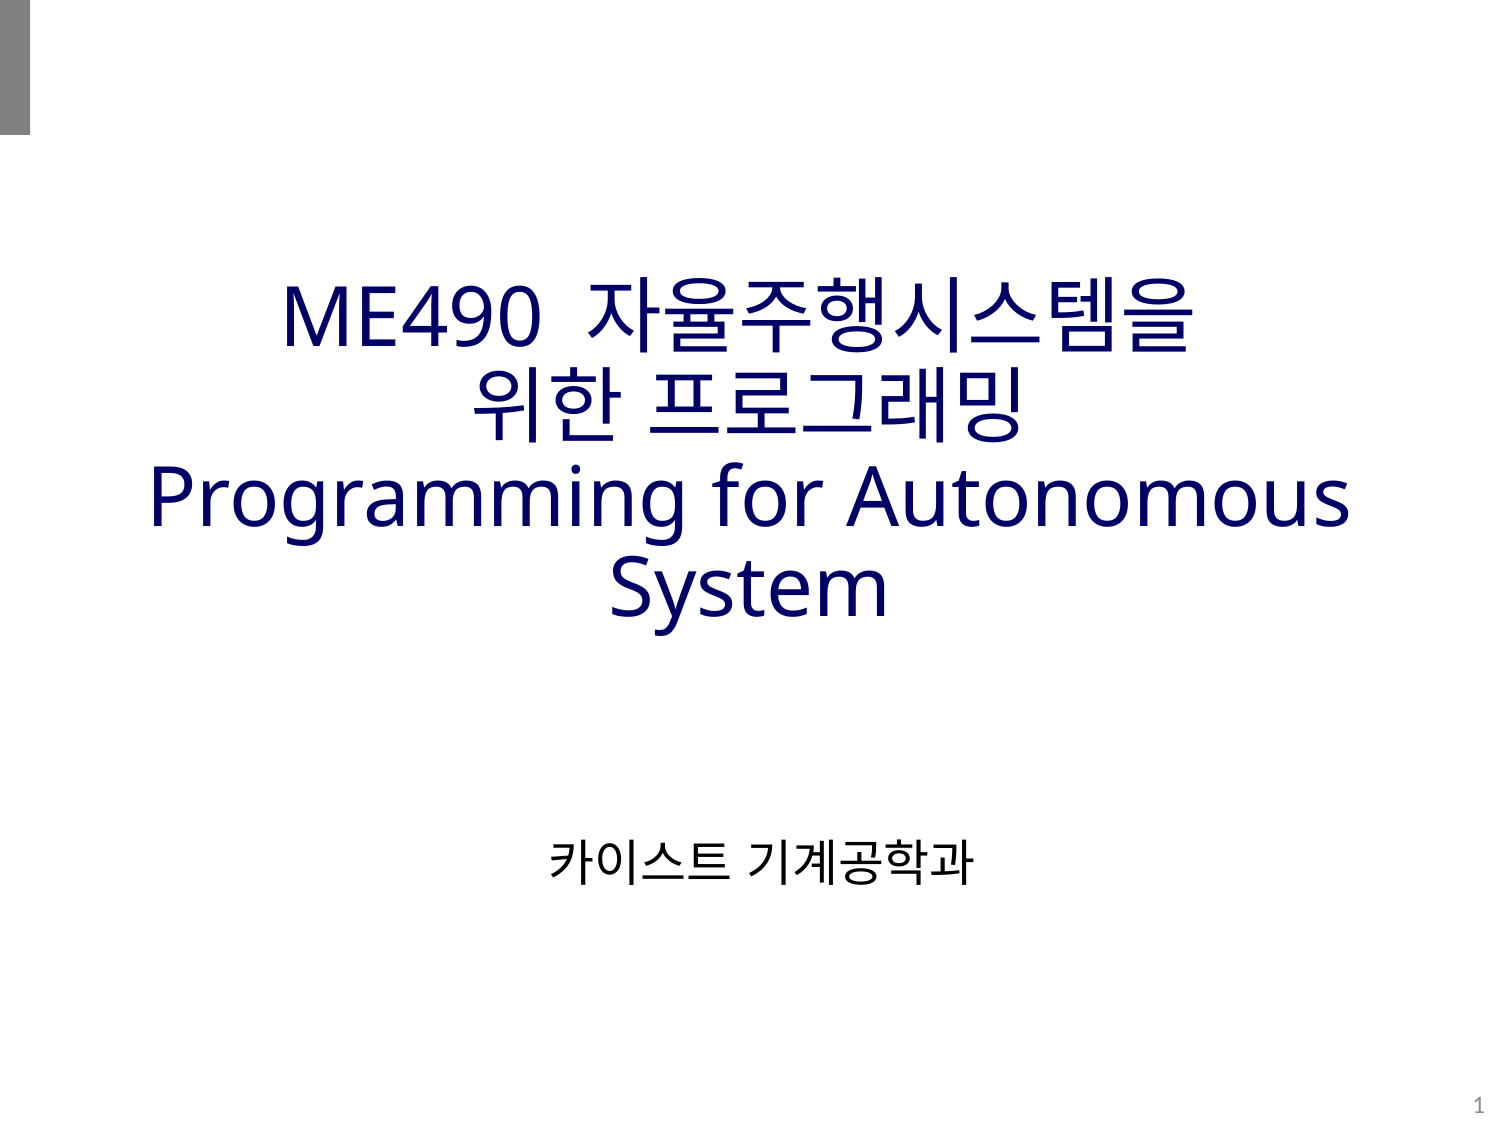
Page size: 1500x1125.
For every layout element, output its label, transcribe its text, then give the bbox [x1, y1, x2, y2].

subtitle 카이스트 기계공학과 [199, 725, 1325, 998]
title ME490 자율주행시스템을 위한 프로그래밍 Programming for Autonomous System [112, 184, 1388, 726]
slide_number 1 [1162, 1081, 1500, 1125]
